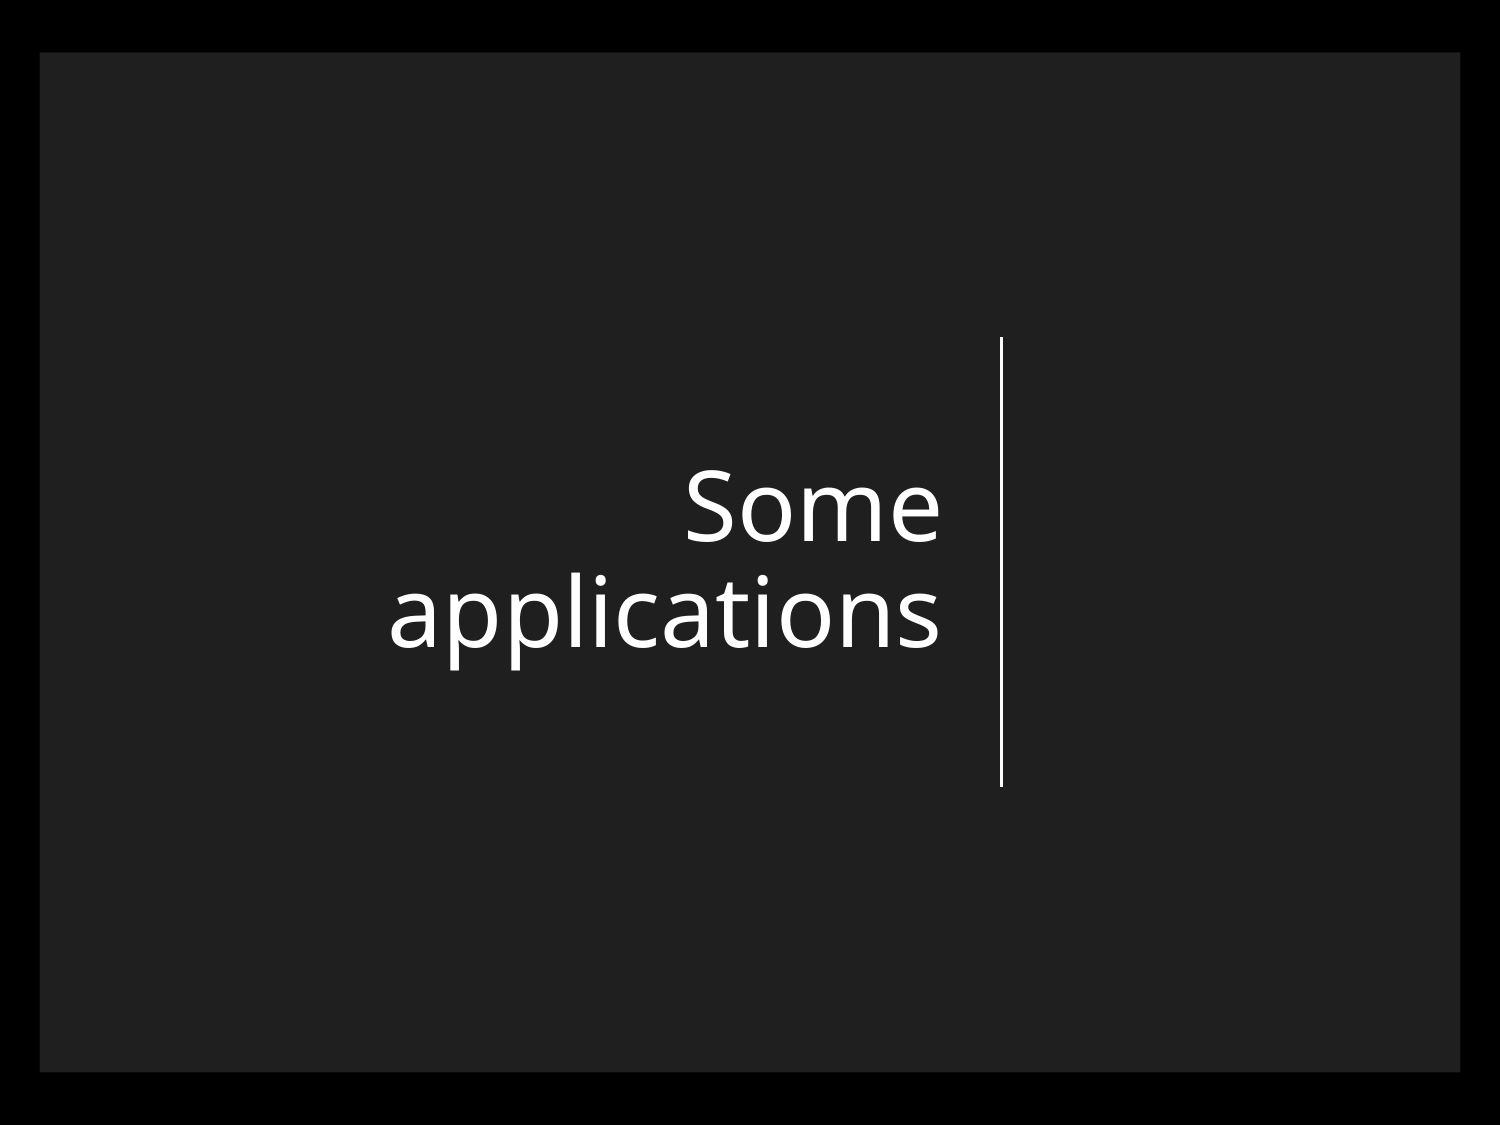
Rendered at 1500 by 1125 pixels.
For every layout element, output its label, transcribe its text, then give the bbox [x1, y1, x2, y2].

text_box [38, 51, 1461, 1073]
title Some applications [126, 158, 959, 967]
